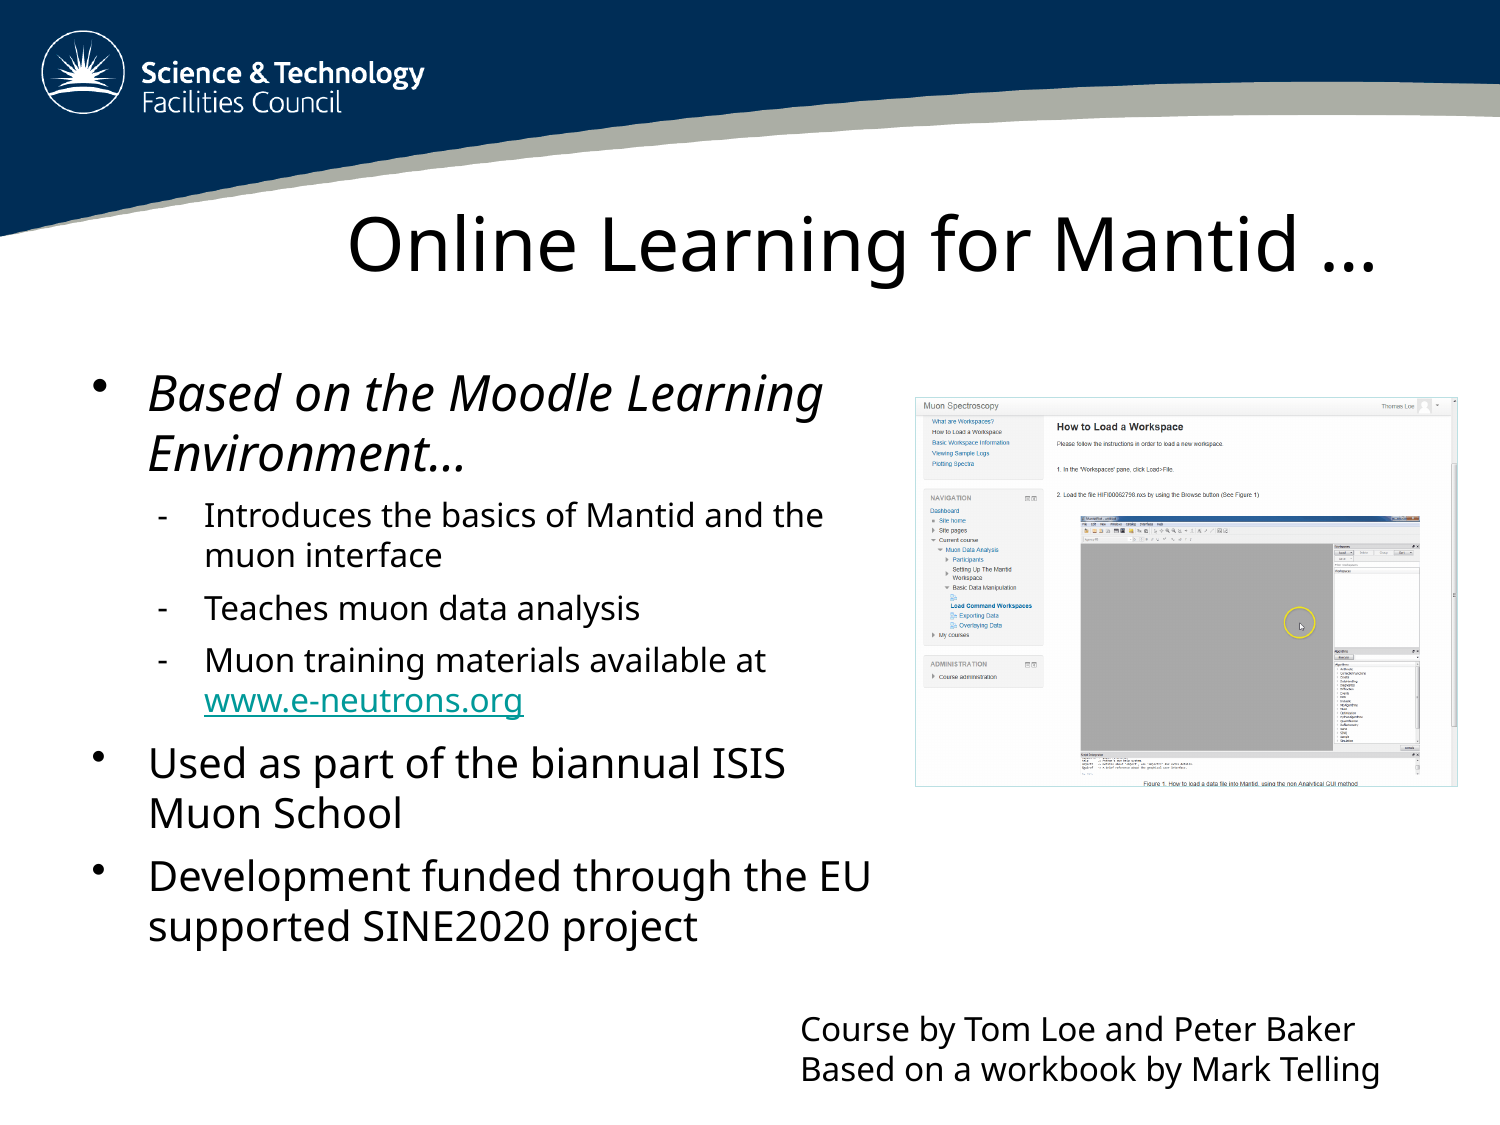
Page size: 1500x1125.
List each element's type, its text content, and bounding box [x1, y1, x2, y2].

text_box Course by Tom Loe and Peter Baker Based on a workbook by Mark Telling [785, 1000, 1500, 1096]
picture [0, 0, 1500, 237]
title Online Learning for Mantid … [301, 147, 1425, 336]
picture [915, 396, 1458, 788]
list Based on the Moodle Learning Environment… Introduces the basics of Mantid and the muon interface Teaches muon data analysis Muon training materials available at www.e-neutrons.org Used as part of the biannual ISIS Muon School Development funded through the EU supported SINE2020 project [76, 354, 893, 1059]
